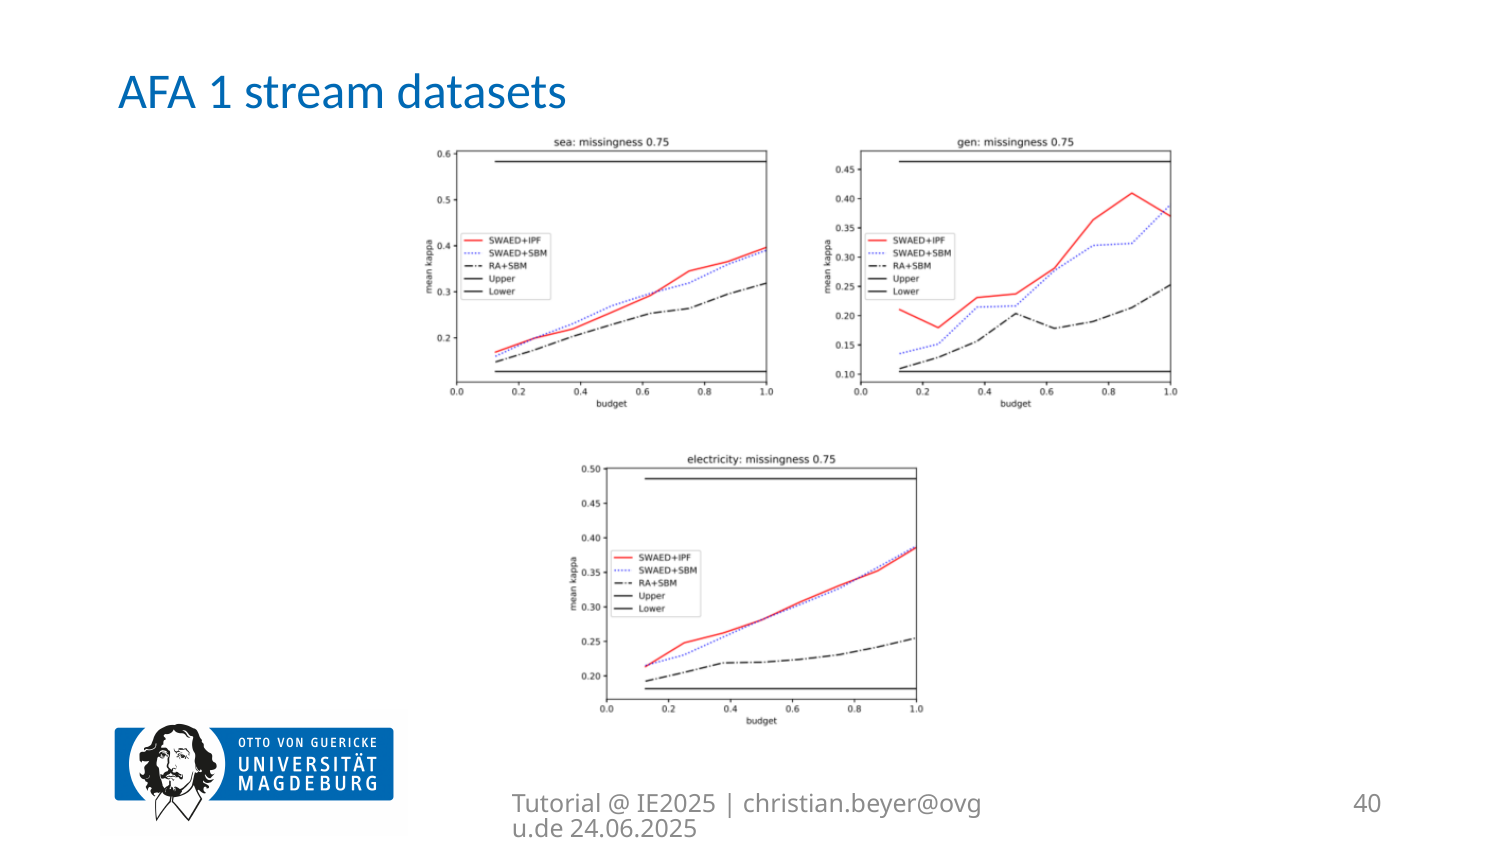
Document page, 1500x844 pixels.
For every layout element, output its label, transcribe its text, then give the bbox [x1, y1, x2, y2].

title AFA 1 stream datasets [103, 45, 1397, 126]
picture [420, 125, 1200, 736]
slide_number 40 [1059, 782, 1397, 828]
footer Tutorial @ IE2025 | christian.beyer@ovgu.de 24.06.2025 [496, 782, 1004, 828]
picture [100, 709, 408, 836]
